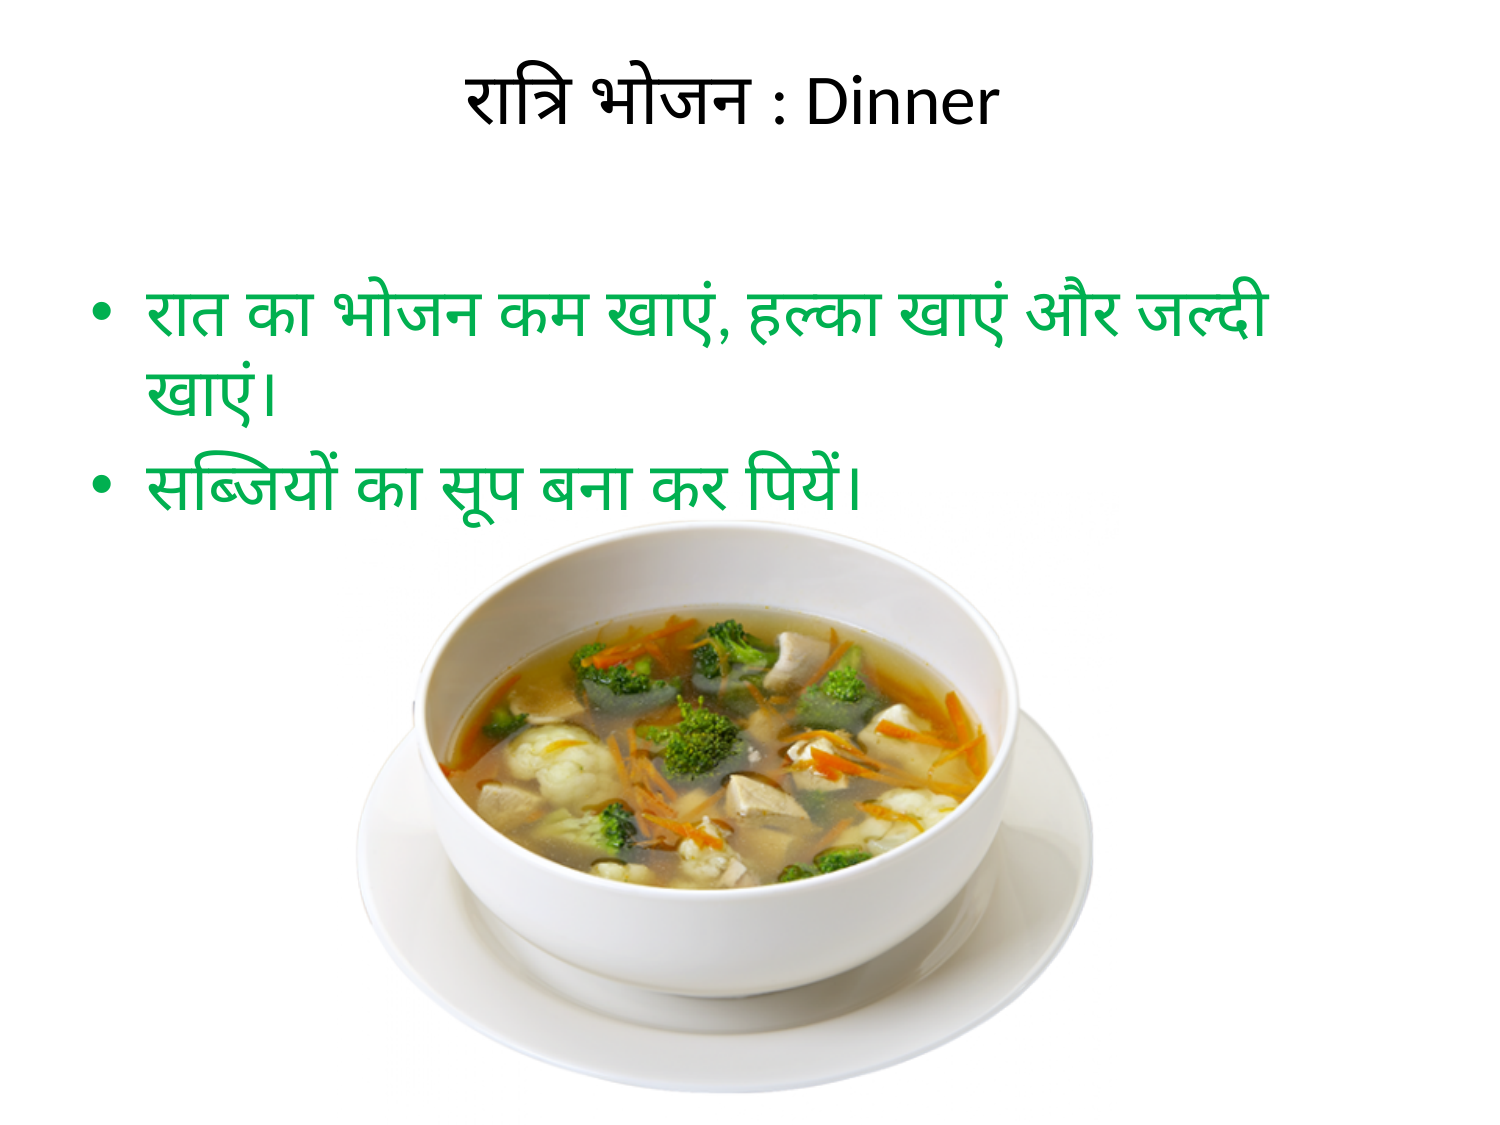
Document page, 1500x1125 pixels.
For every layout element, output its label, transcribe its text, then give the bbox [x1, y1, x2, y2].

list रात का भोजन कम खाएं, हल्का खाएं और जल्दी खाएं। सब्जियों का सूप बना कर पियें। [75, 262, 1425, 1005]
picture [337, 491, 1119, 1125]
title रात्रि भोजन : Dinner [75, 45, 1425, 233]
